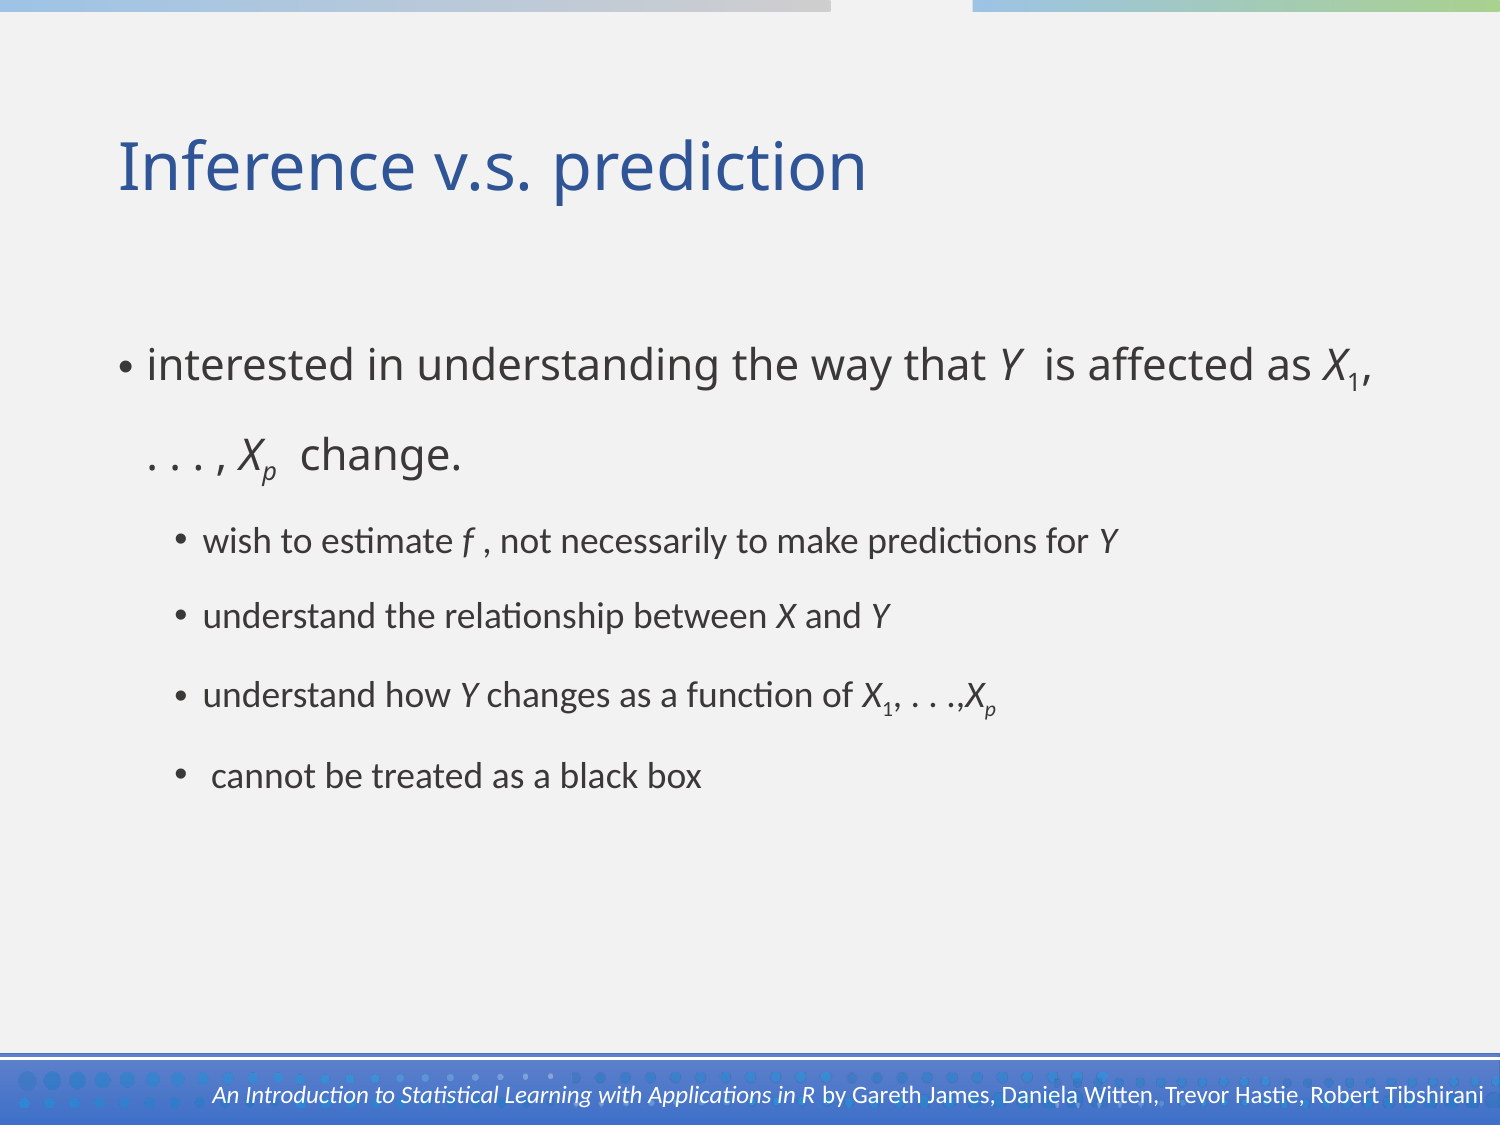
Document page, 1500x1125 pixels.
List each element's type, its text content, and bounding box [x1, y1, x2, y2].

title Inference v.s. prediction [103, 59, 1397, 278]
text_box An Introduction to Statistical Learning with Applications in R by Gareth James, Daniela Witten, Trevor Hastie, Robert Tibshirani [0, 1071, 1500, 1116]
